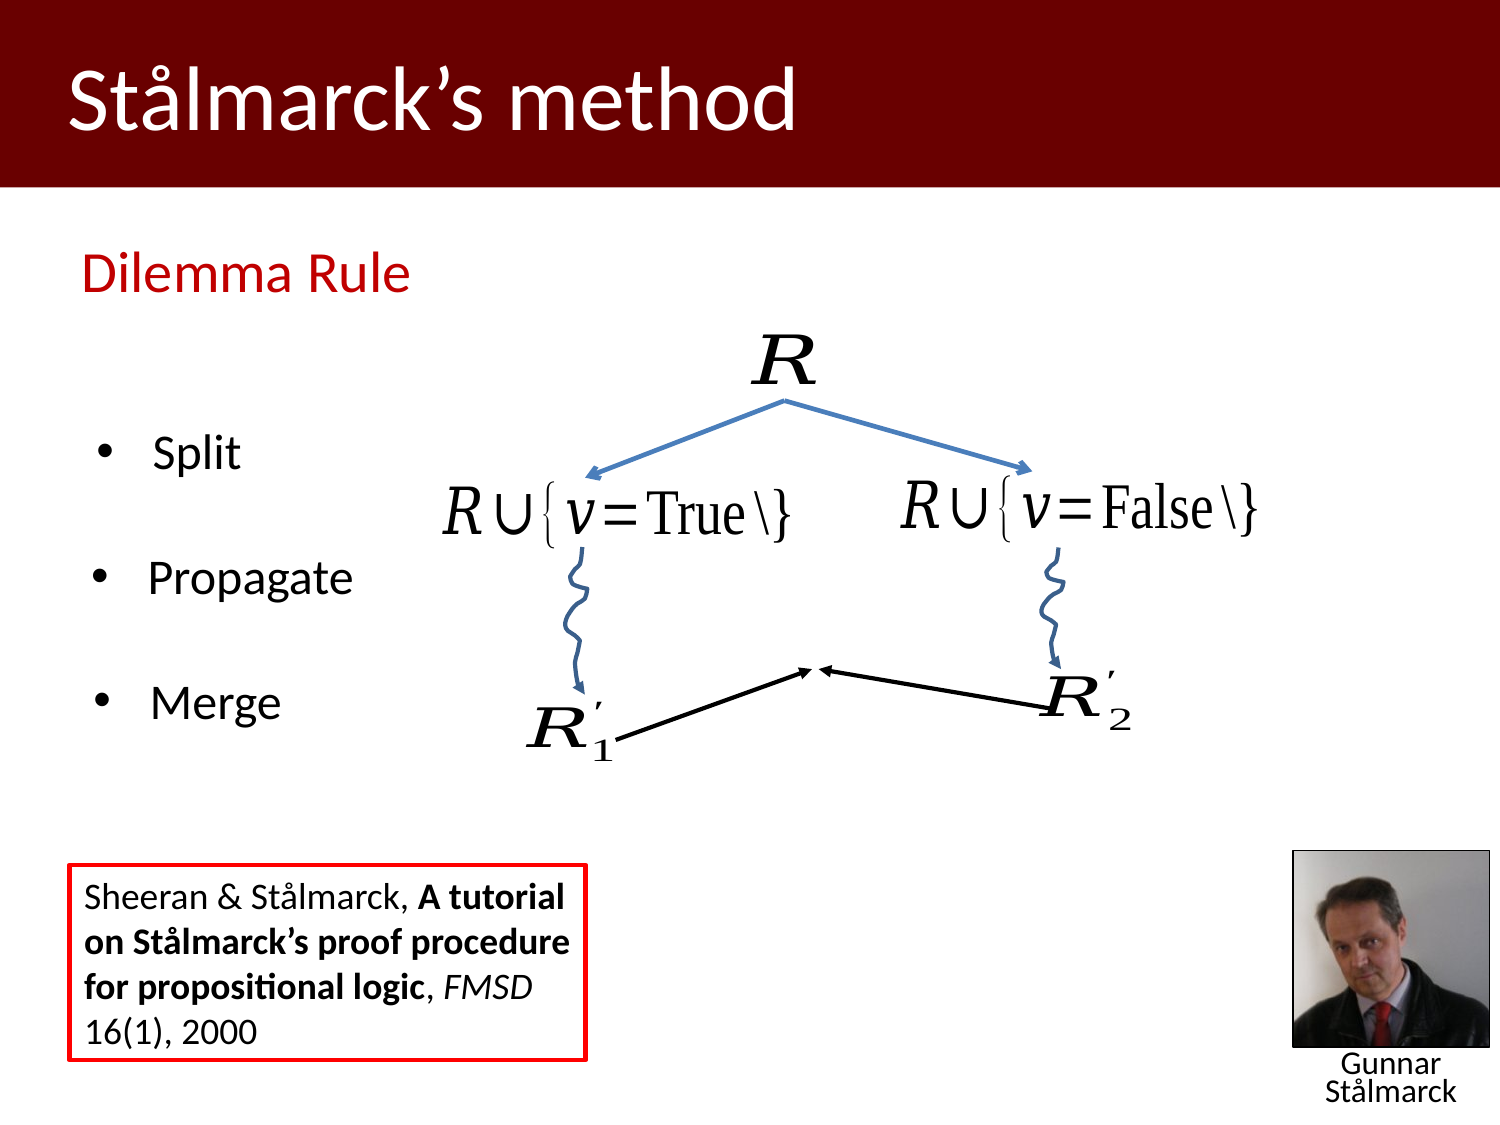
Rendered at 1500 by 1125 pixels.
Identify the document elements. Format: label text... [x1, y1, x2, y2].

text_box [522, 546, 618, 770]
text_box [784, 400, 1033, 472]
title Stålmarck’s method [0, 0, 1500, 188]
text_box Split [81, 412, 257, 488]
text_box Merge [78, 661, 298, 737]
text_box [584, 400, 783, 478]
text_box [1034, 547, 1132, 739]
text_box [615, 591, 1053, 741]
text_box Sheeran & Stålmarck, A tutorial on Stålmarck’s proof procedure for propositional logic, FMSD 16(1), 2000 [69, 865, 586, 1060]
text_box Propagate [76, 537, 369, 613]
text_box Dilemma Rule [67, 226, 427, 312]
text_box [1293, 850, 1489, 1117]
